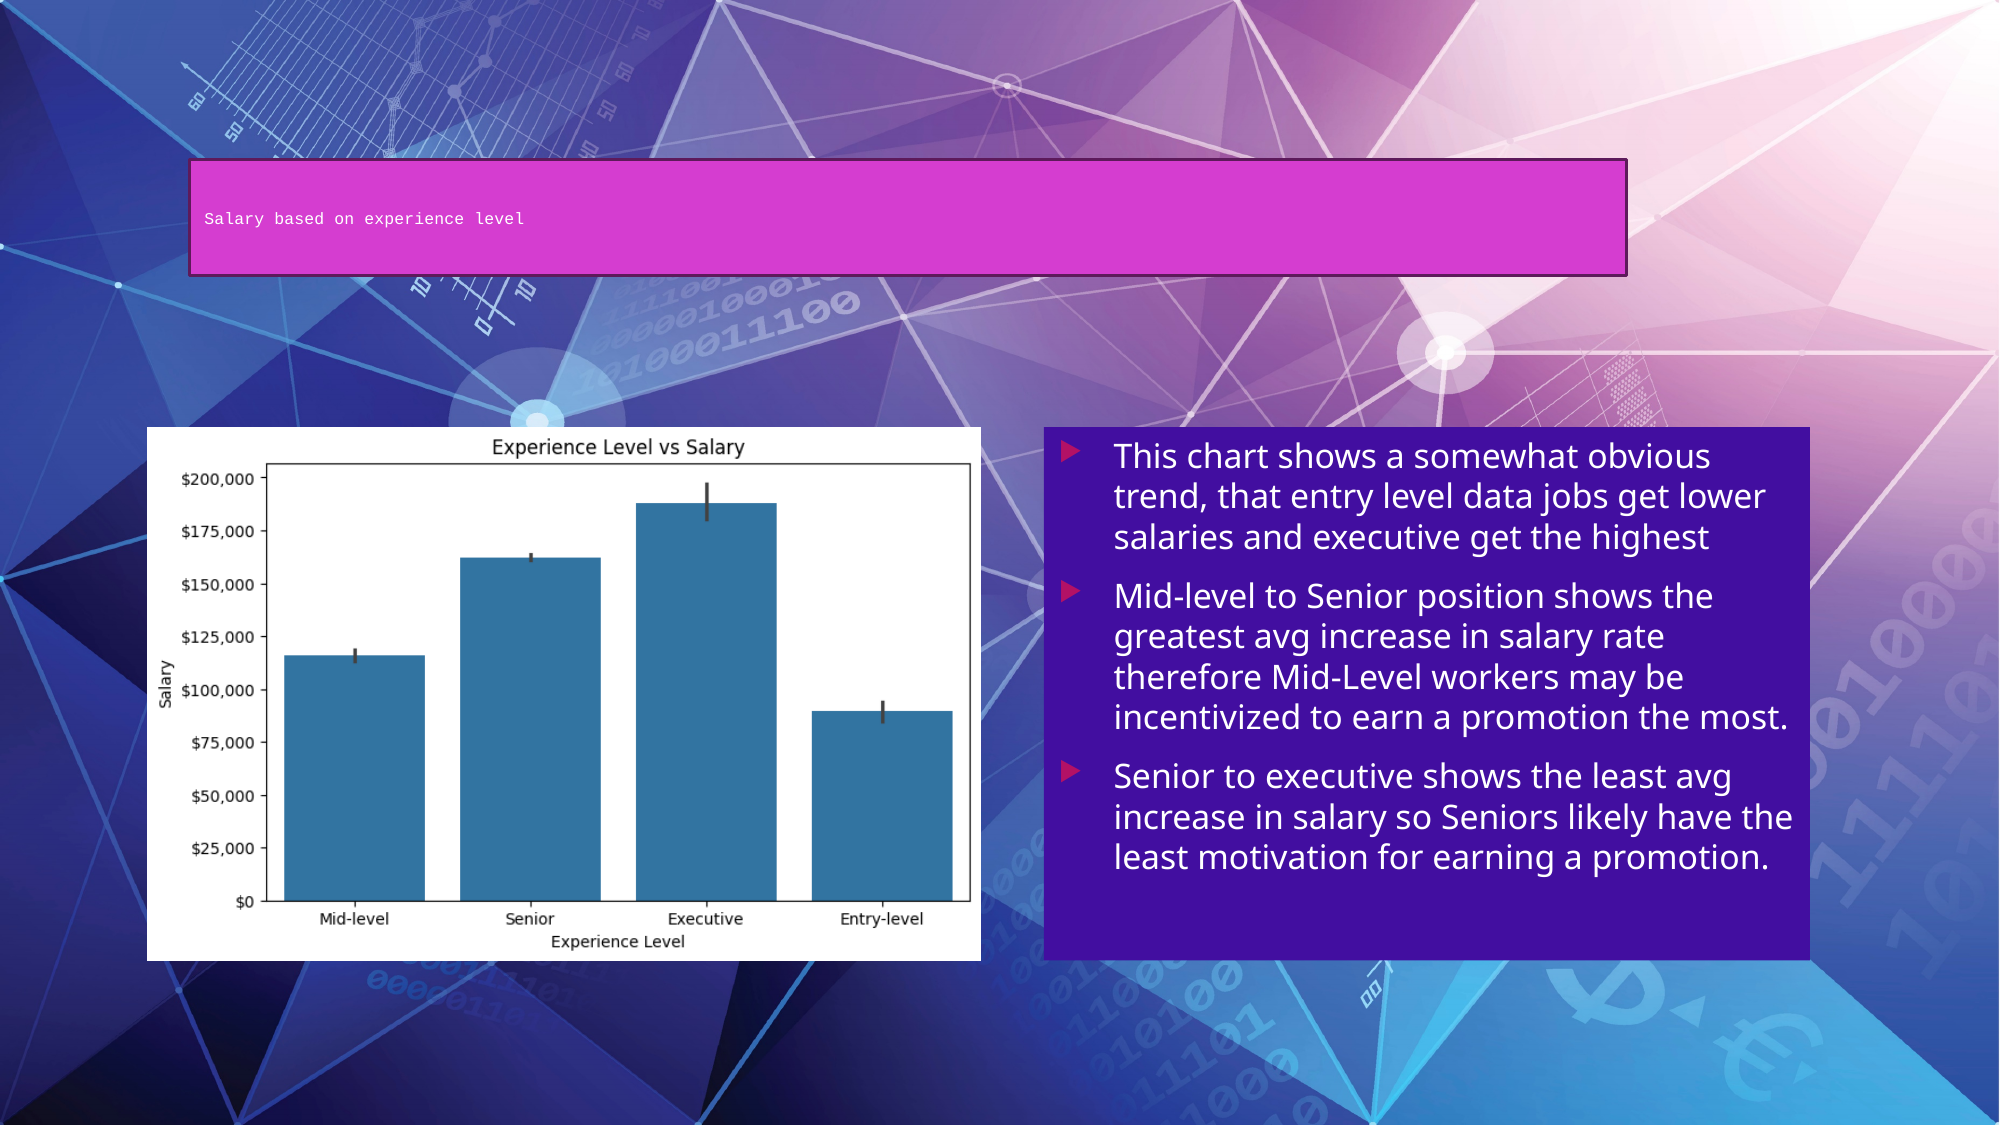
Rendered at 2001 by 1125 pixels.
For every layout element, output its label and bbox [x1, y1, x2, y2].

list [146, 426, 982, 961]
picture [0, 0, 2000, 1125]
